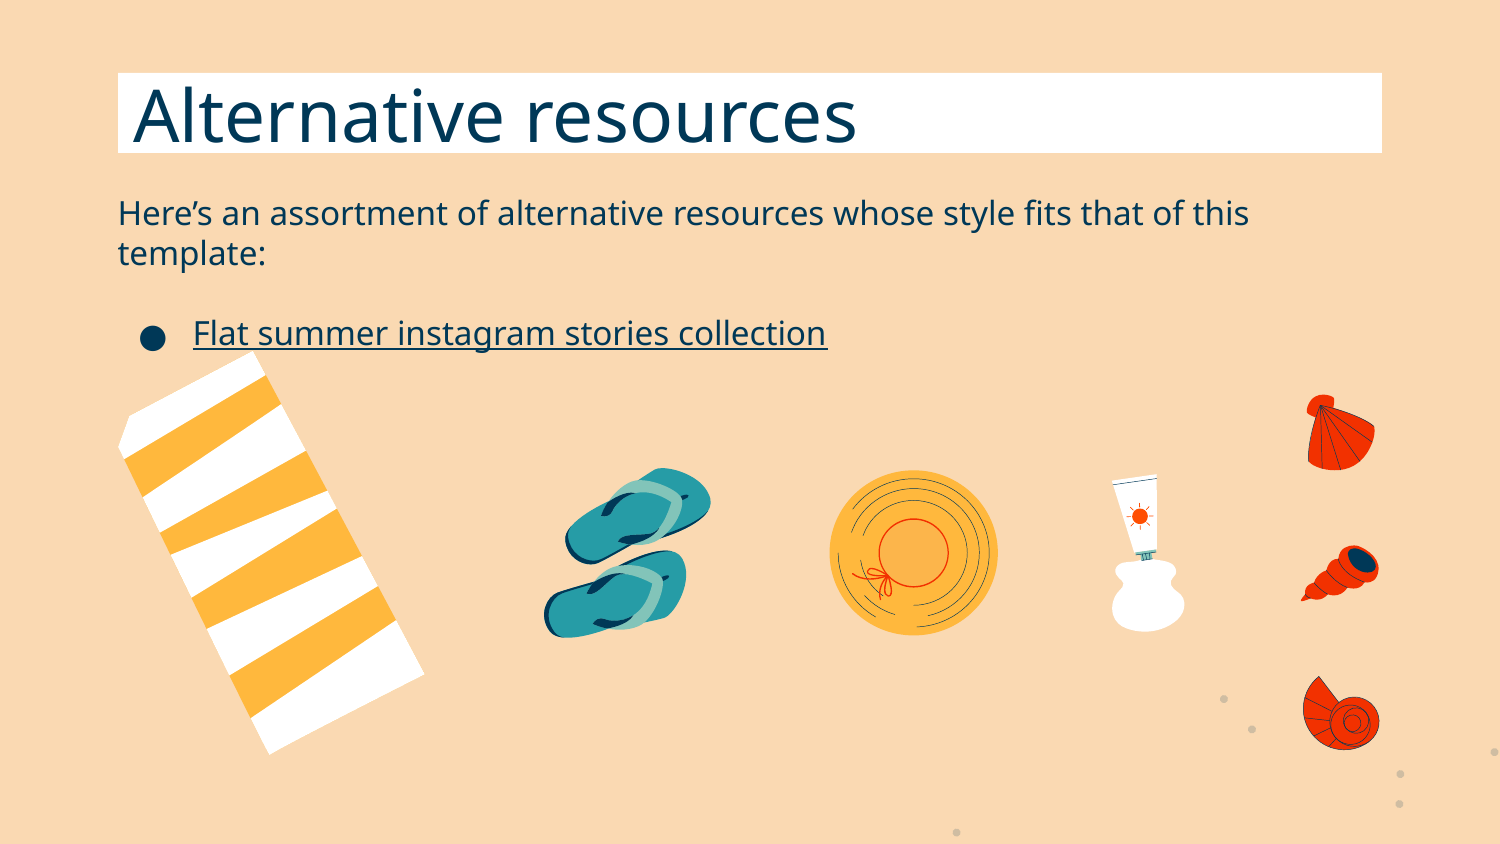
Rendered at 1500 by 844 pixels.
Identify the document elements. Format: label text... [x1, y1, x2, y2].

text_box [1297, 394, 1383, 756]
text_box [1110, 473, 1186, 632]
title Alternative resources [118, 72, 1382, 153]
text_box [829, 470, 999, 636]
list Here’s an assortment of alternative resources whose style fits that of this template: Flat summer instagram stories collection [117, 192, 1383, 362]
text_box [117, 350, 426, 756]
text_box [537, 467, 717, 639]
